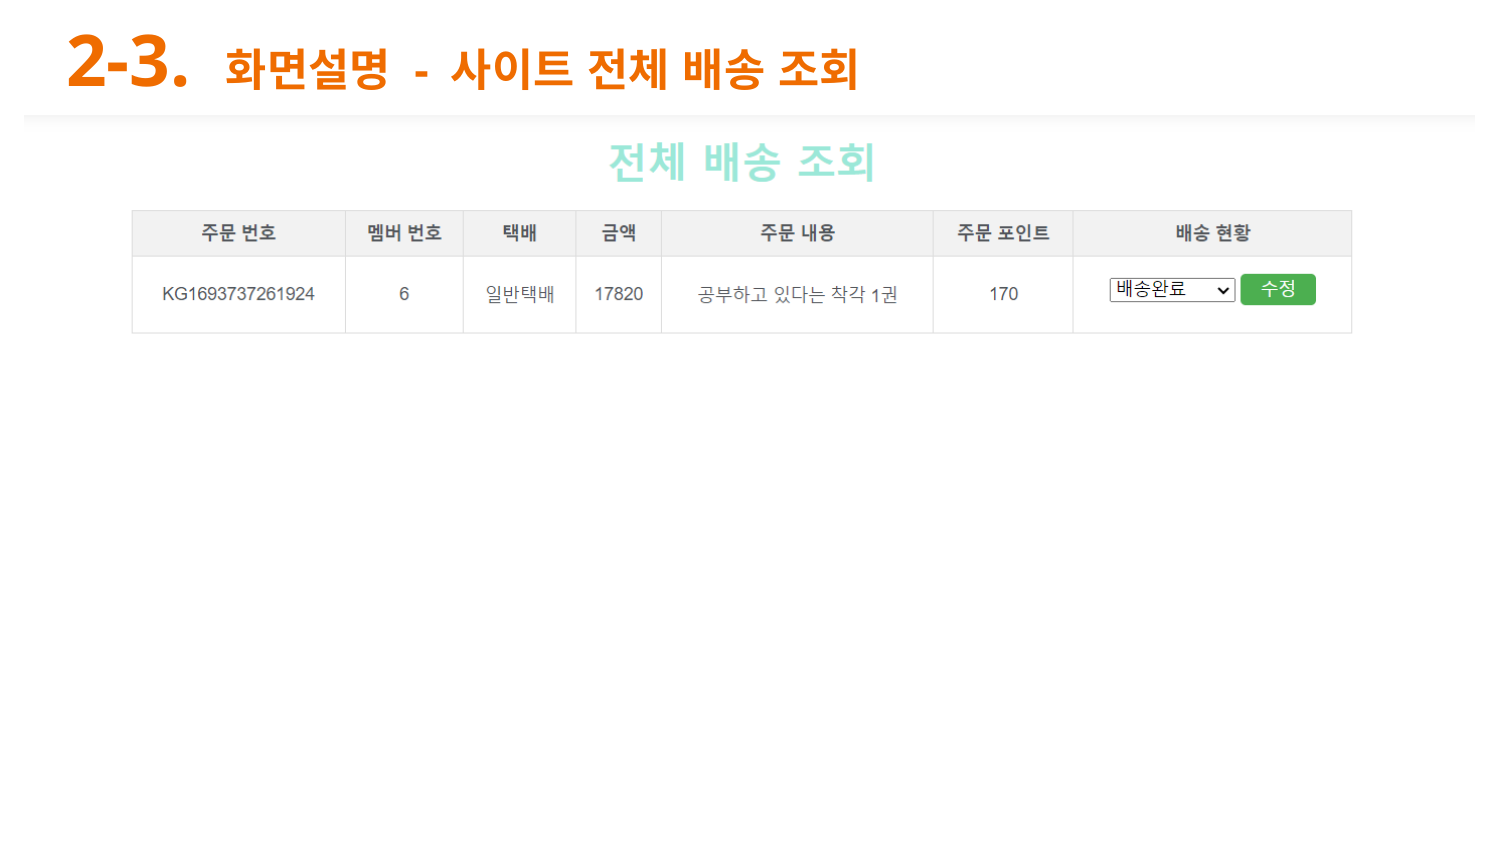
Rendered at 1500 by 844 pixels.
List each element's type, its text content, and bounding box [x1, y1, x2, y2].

picture [24, 115, 1476, 375]
title 2-3. 화면설명 - 사이트 전체 배송 조회 [51, 0, 1449, 114]
